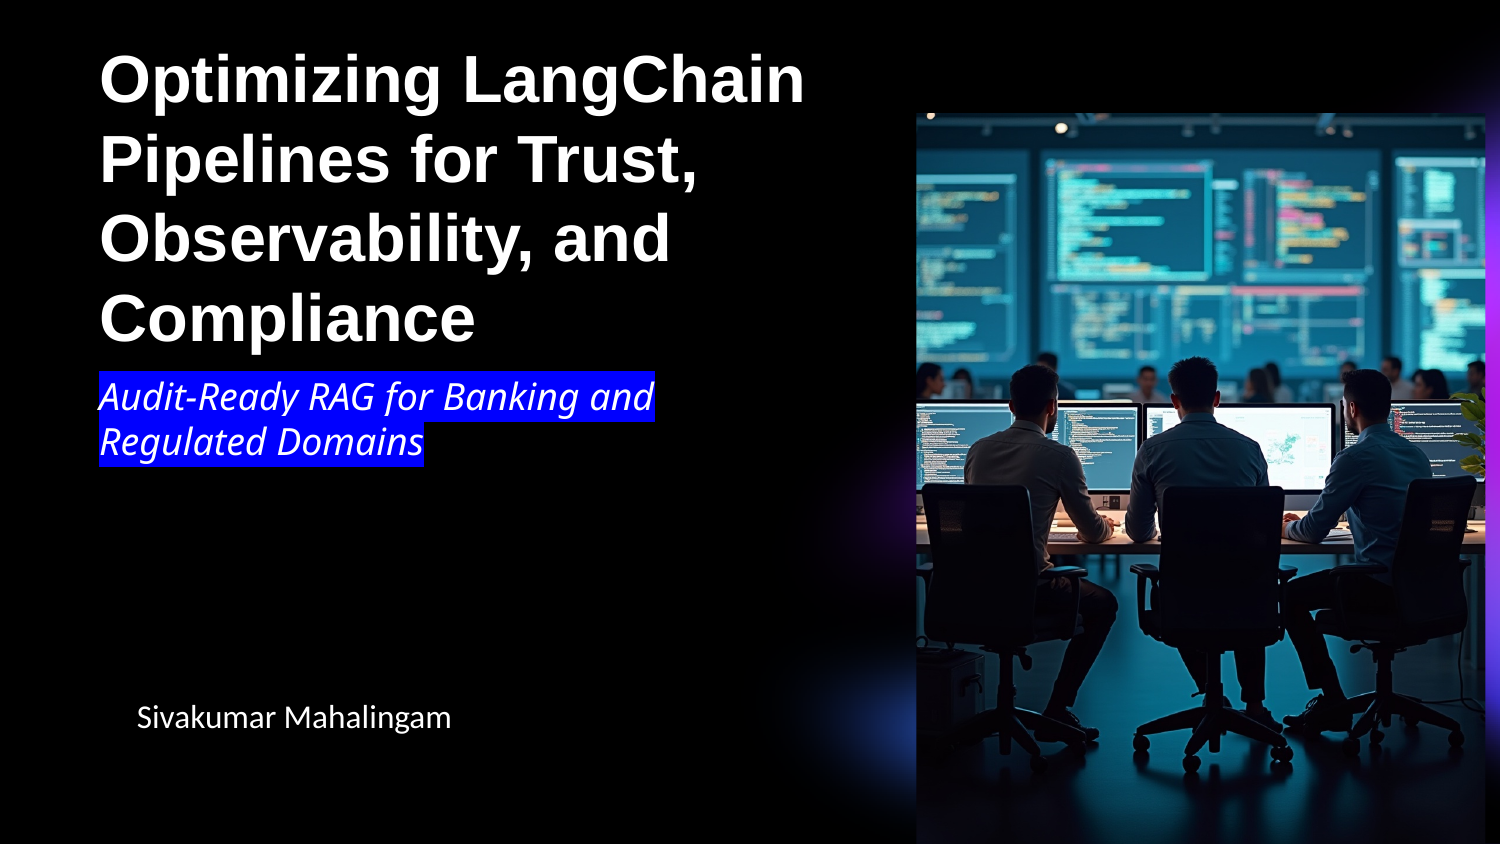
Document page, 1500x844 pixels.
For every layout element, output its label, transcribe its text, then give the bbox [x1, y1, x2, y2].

title Optimizing LangChain Pipelines for Trust, Observability, and Compliance [84, 81, 910, 371]
picture [0, 0, 1500, 844]
subtitle Sivakumar Mahalingam [84, 671, 480, 764]
text_box Audit-Ready RAG for Banking and Regulated Domains [84, 365, 835, 471]
